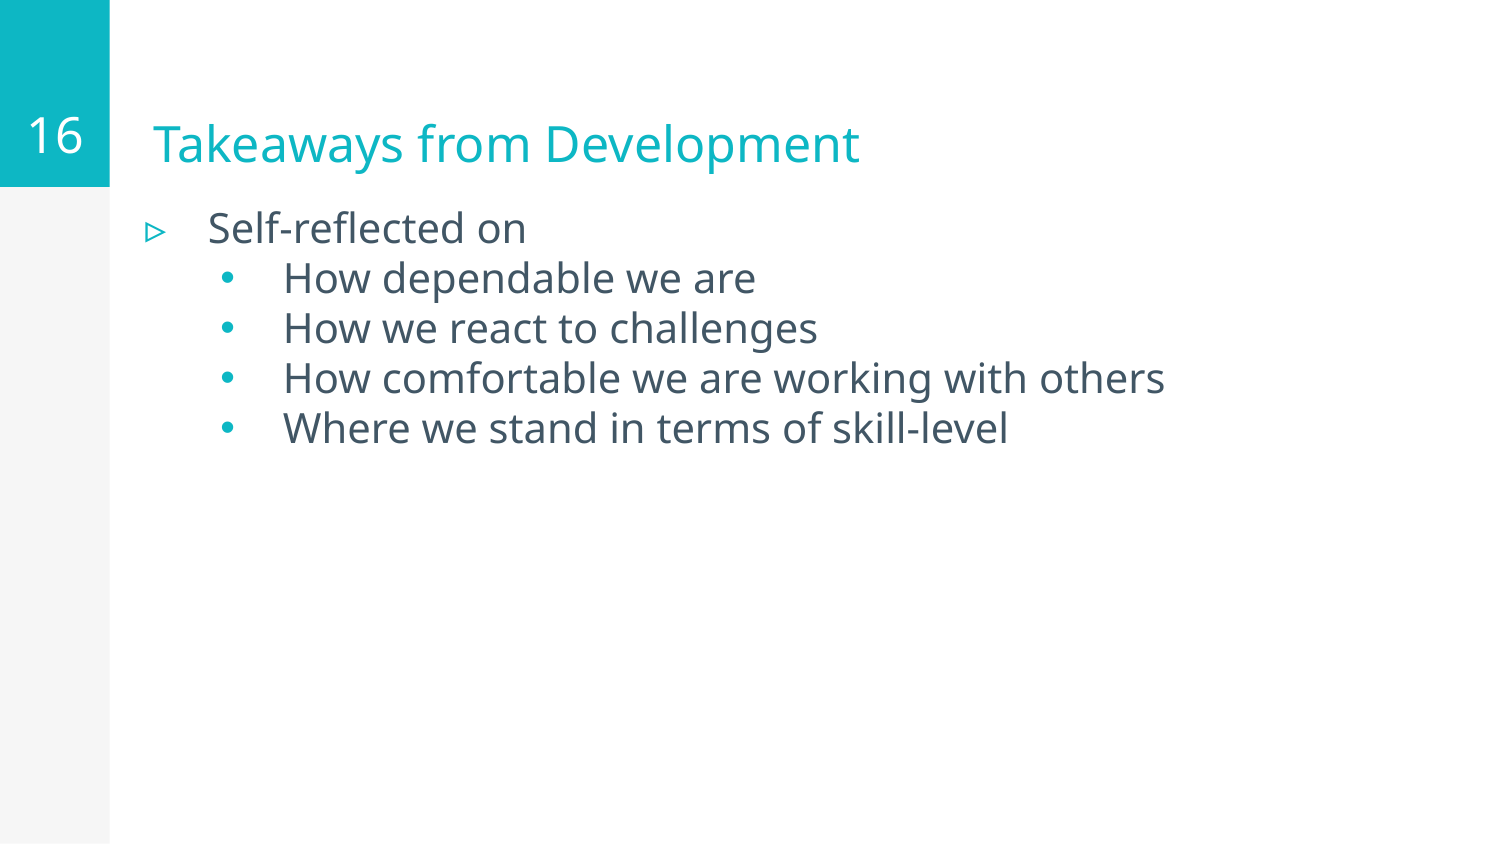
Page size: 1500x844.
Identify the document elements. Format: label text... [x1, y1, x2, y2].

slide_number 16 [0, 0, 110, 187]
list Self-reflected on How dependable we are How we react to challenges How comfortable we are working with others Where we stand in terms of skill-level [117, 187, 1440, 804]
title Takeaways from Development [138, 0, 1128, 187]
